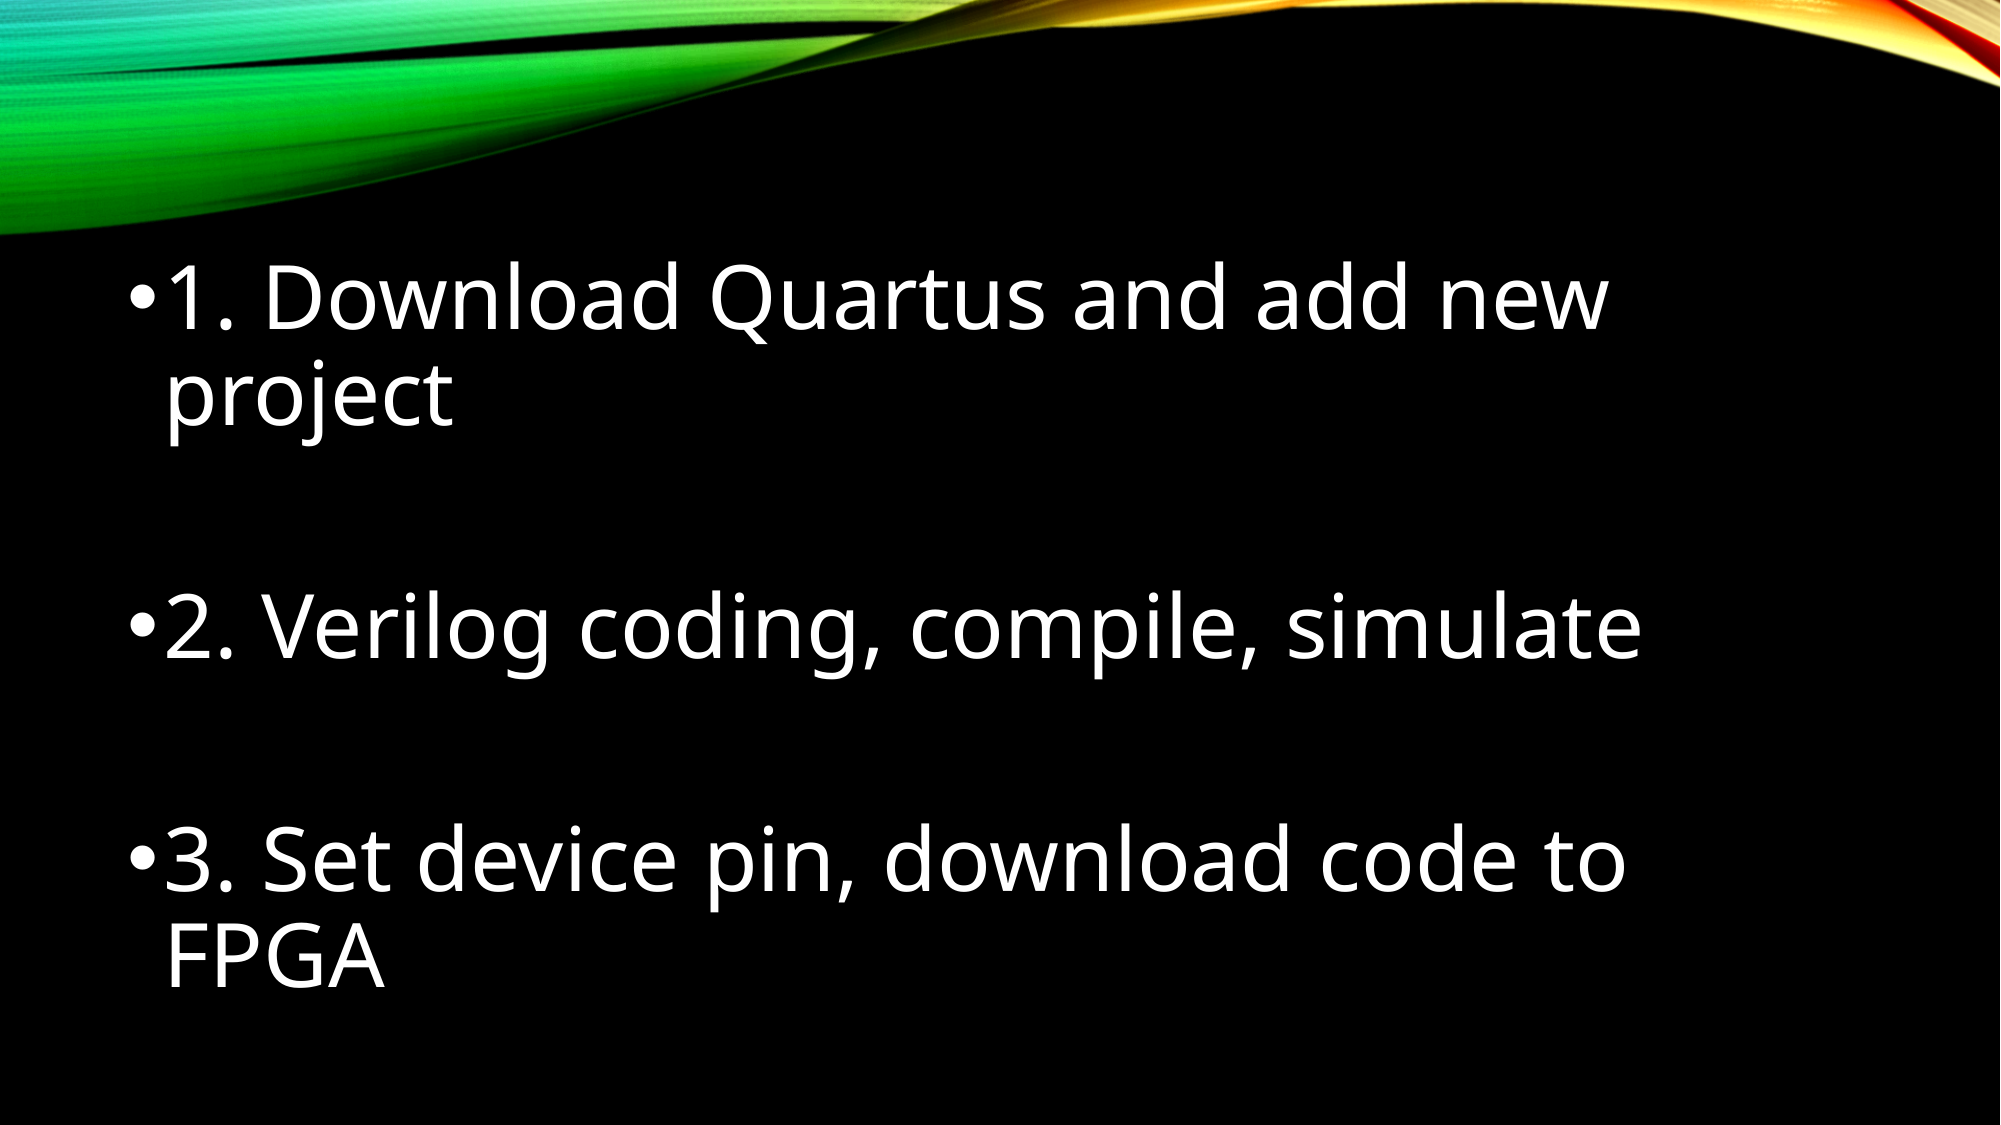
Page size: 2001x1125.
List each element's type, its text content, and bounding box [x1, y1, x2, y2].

list 1. Download Quartus and add new project 2. Verilog coding, compile, simulate 3. Set device pin, download code to FPGA [112, 245, 1888, 1021]
picture [0, 0, 2000, 237]
